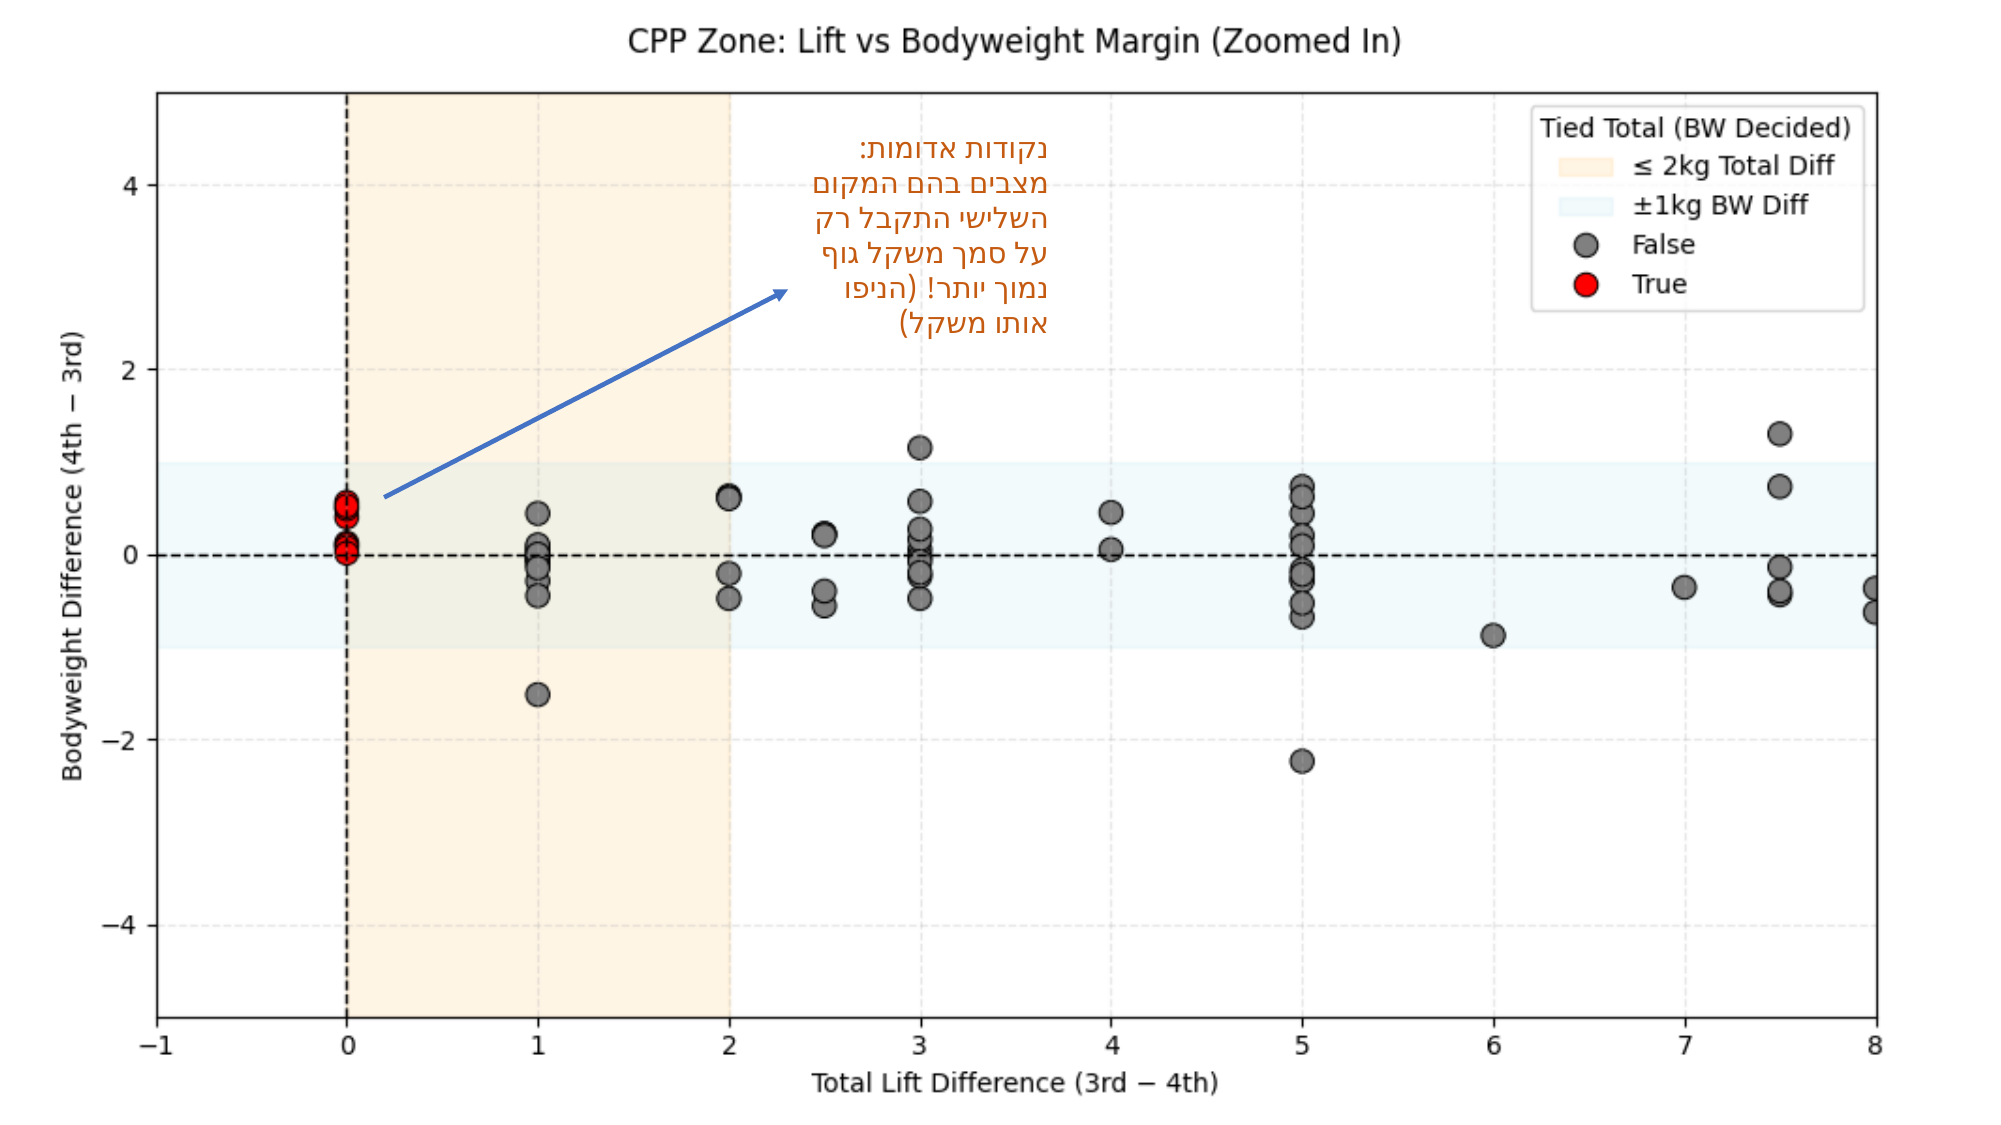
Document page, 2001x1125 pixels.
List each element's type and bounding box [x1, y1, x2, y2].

text_box [384, 289, 789, 498]
picture [44, 8, 1903, 1117]
